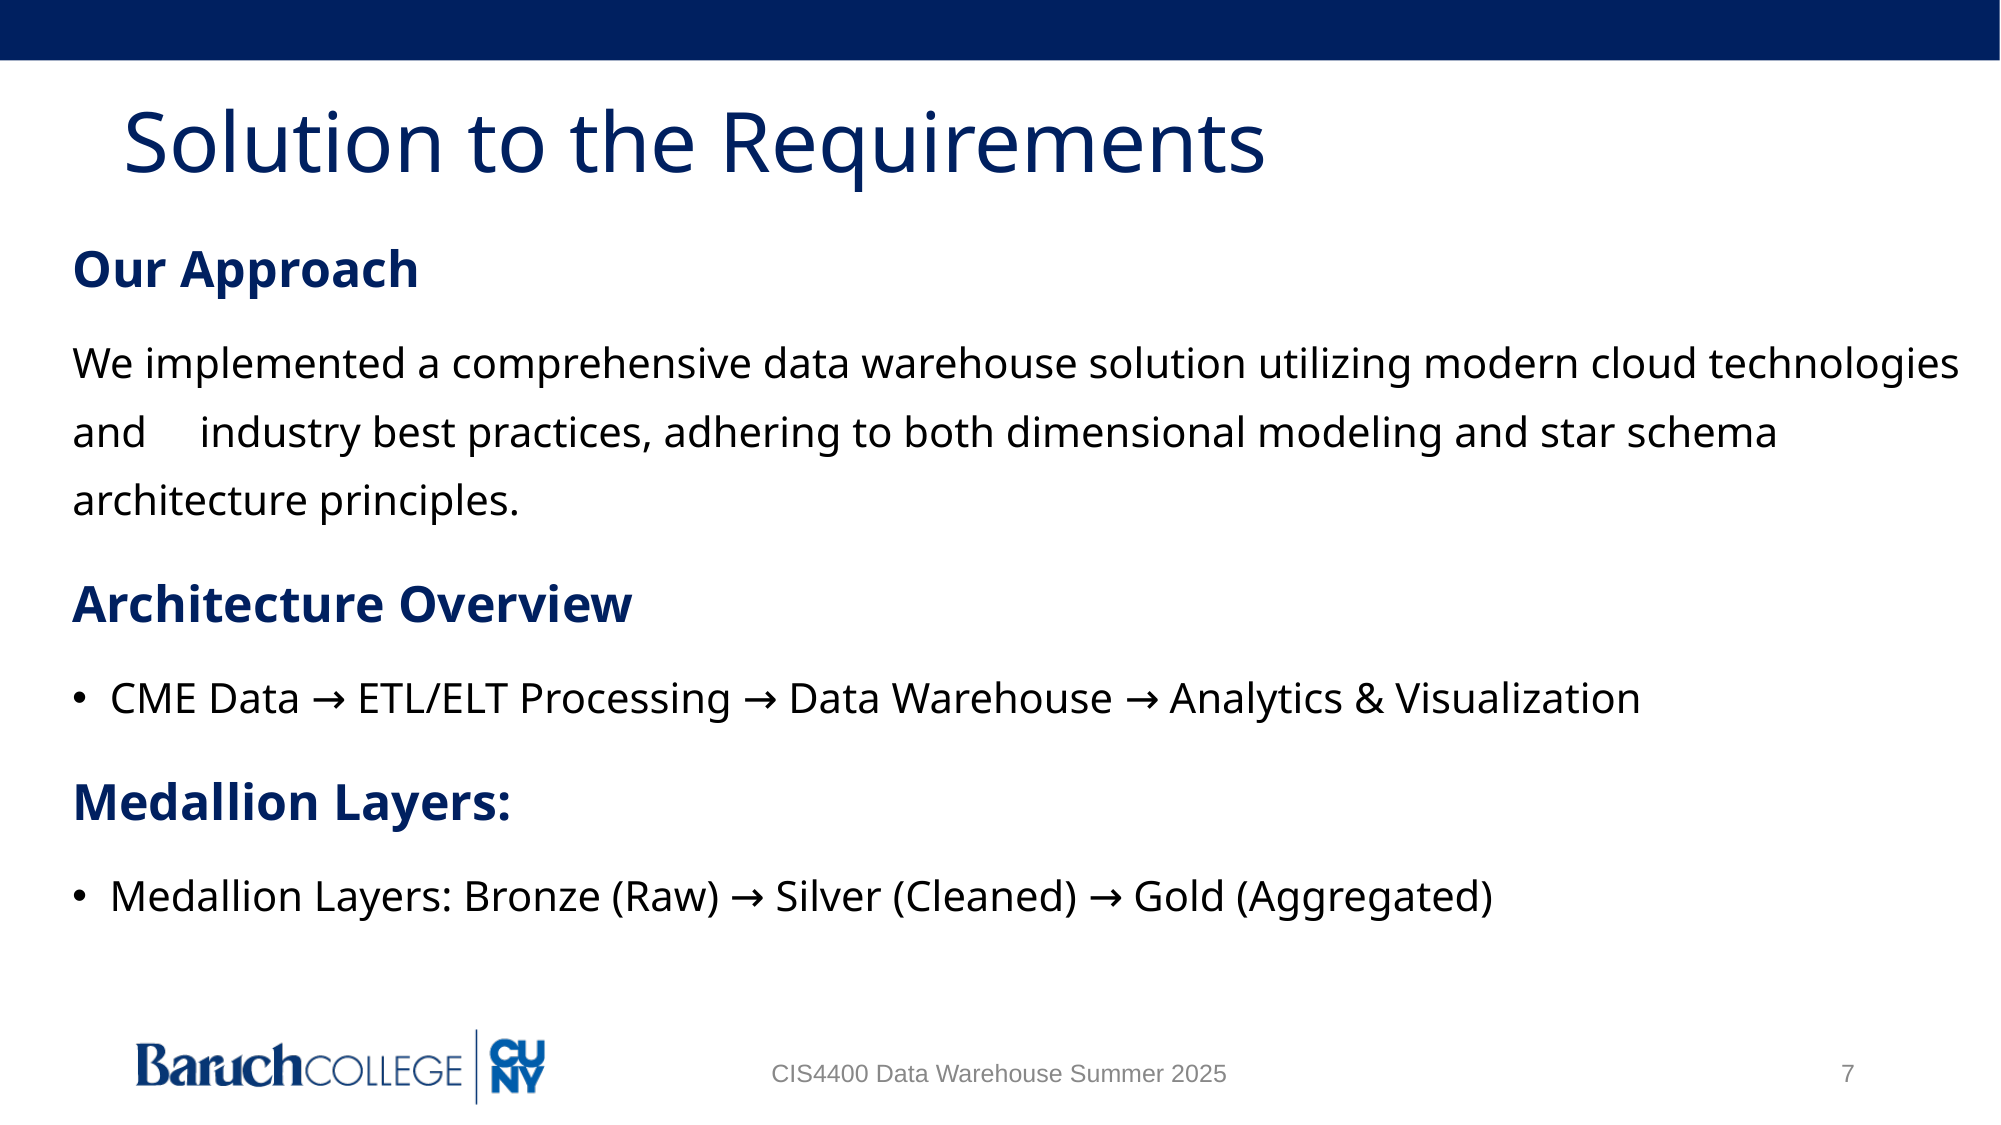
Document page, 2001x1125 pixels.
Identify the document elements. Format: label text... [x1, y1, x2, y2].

list Our Approach We implemented a comprehensive data warehouse solution utilizing modern cloud technologies and industry best practices, adhering to both dimensional modeling and star schema architecture principles. Architecture Overview CME Data → ETL/ELT Processing → Data Warehouse → Analytics & Visualization Medallion Layers: Medallion Layers: Bronze (Raw) → Silver (Cleaned) → Gold (Aggregated) [64, 201, 1979, 1106]
picture [115, 1029, 567, 1105]
text_box [0, 0, 2000, 61]
title Solution to the Requirements [115, 61, 1842, 201]
slide_number 7 [1831, 1050, 1864, 1095]
